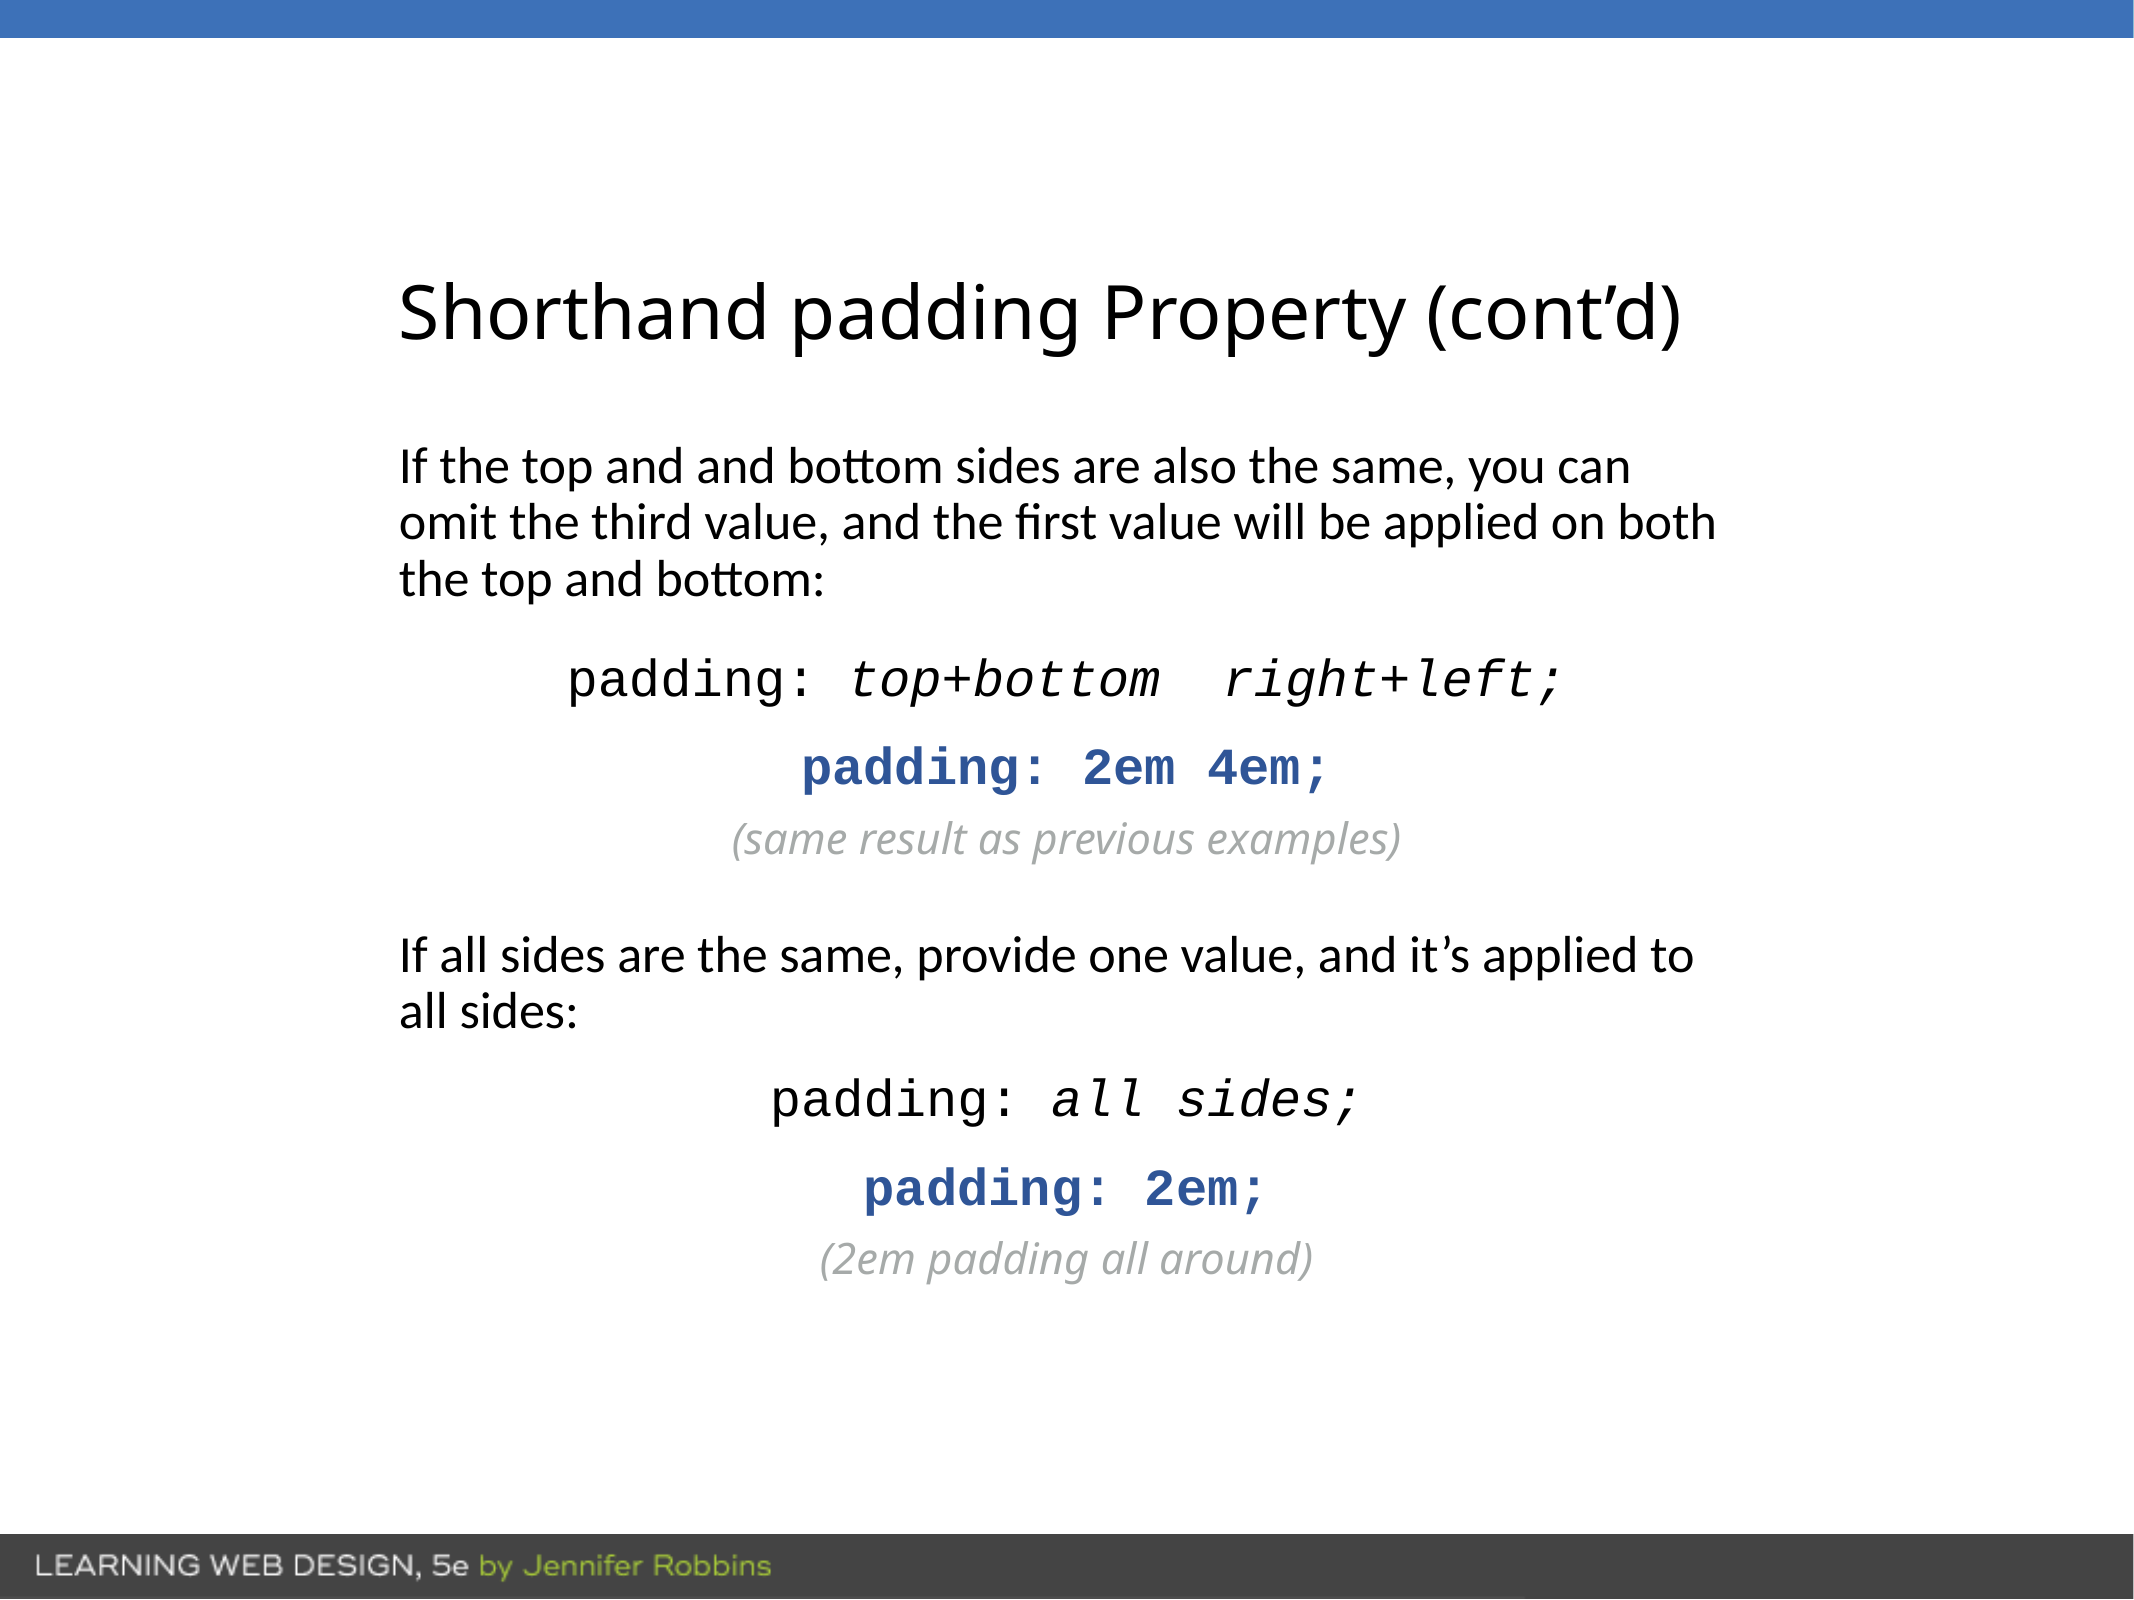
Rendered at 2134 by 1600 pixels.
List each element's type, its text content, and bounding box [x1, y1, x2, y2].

title Shorthand padding Property (cont’d) [383, 254, 1750, 375]
picture [0, 1534, 2134, 1599]
list If the top and and bottom sides are also the same, you can omit the third value, and the first value will be applied on both the top and bottom: padding: top+bottom right+left; padding: 2em 4em; (same result as previous examples) If all sides are the same, provide one value, and it’s applied to all sides: padding: all sides; padding: 2em; (2em padding all around) [383, 431, 1750, 1295]
